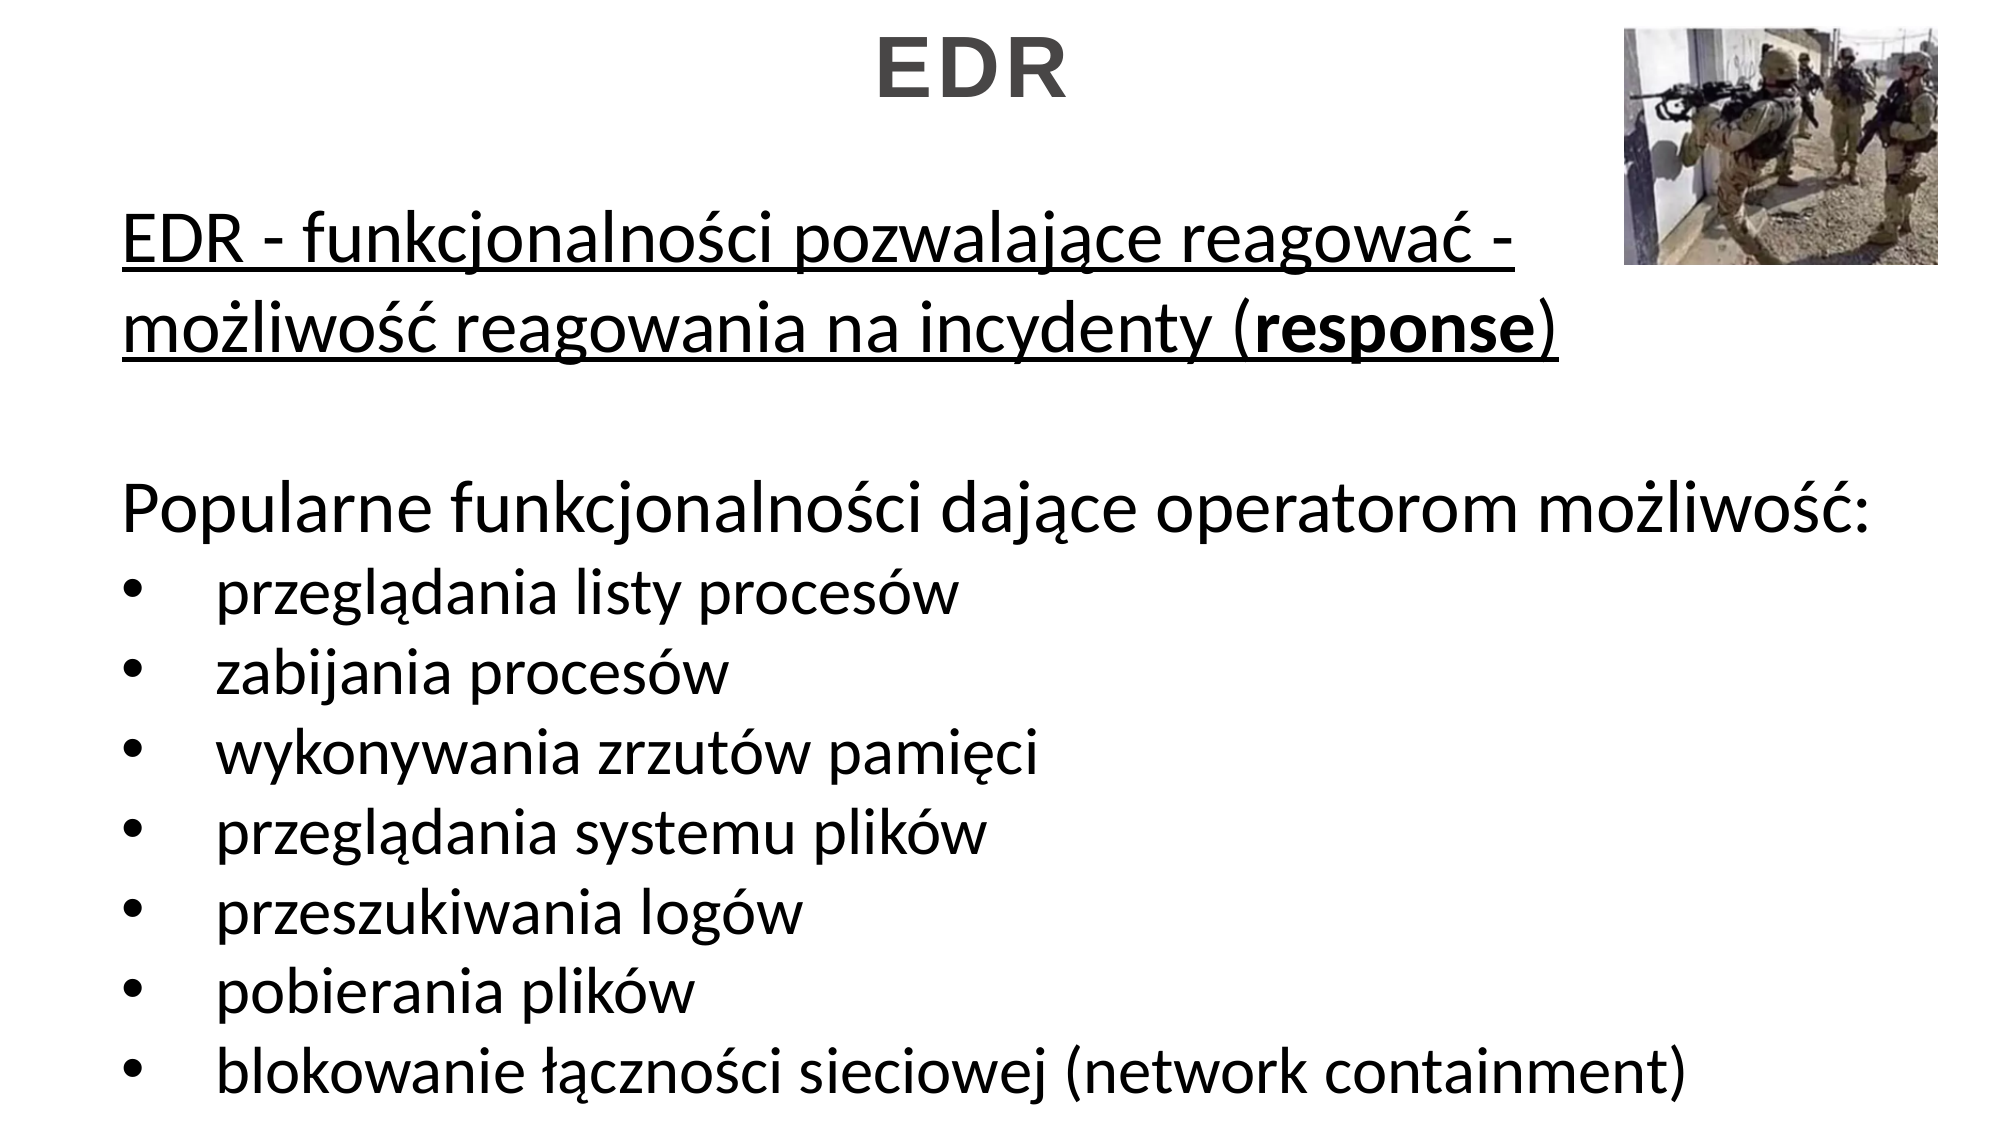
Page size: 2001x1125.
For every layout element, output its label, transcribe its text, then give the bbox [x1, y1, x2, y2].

picture [1623, 25, 1938, 266]
text_box EDR [50, 10, 1892, 116]
text_box EDR - funkcjonalności pozwalające reagować - możliwość reagowania na incydenty (response) Popularne funkcjonalności dające operatorom możliwość: przeglądania listy procesów zabijania procesów wykonywania zrzutów pamięci przeglądania systemu plików przeszukiwania logów pobierania plików blokowanie łączności sieciowej (network containment) [121, 187, 1892, 1108]
